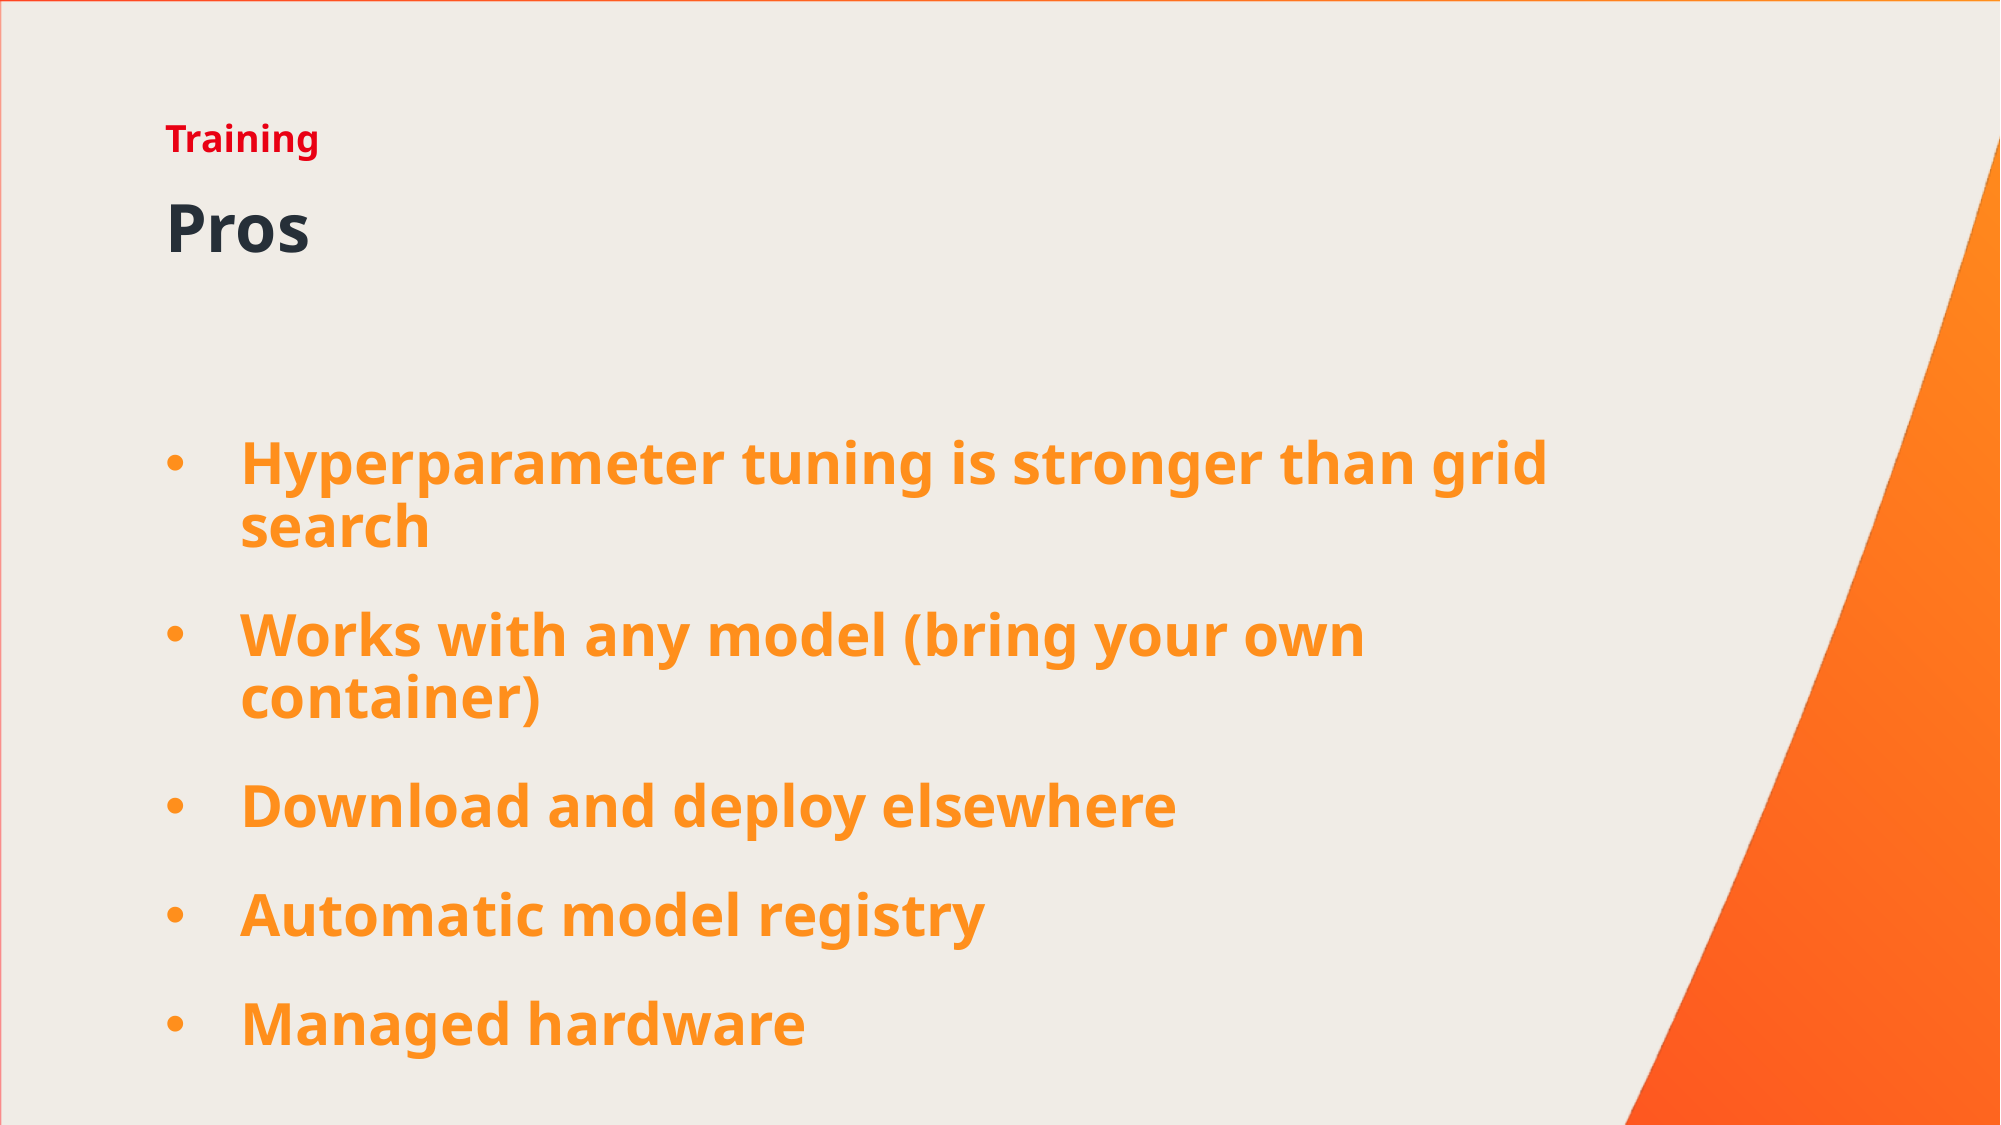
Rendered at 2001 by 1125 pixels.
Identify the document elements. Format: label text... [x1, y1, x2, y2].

title Pros [150, 187, 1611, 279]
list Hyperparameter tuning is stronger than grid search Works with any model (bring your own container) Download and deploy elsewhere Automatic model registry Managed hardware [150, 426, 1627, 1030]
picture [3, 2, 2000, 1125]
list Training [150, 112, 1611, 170]
